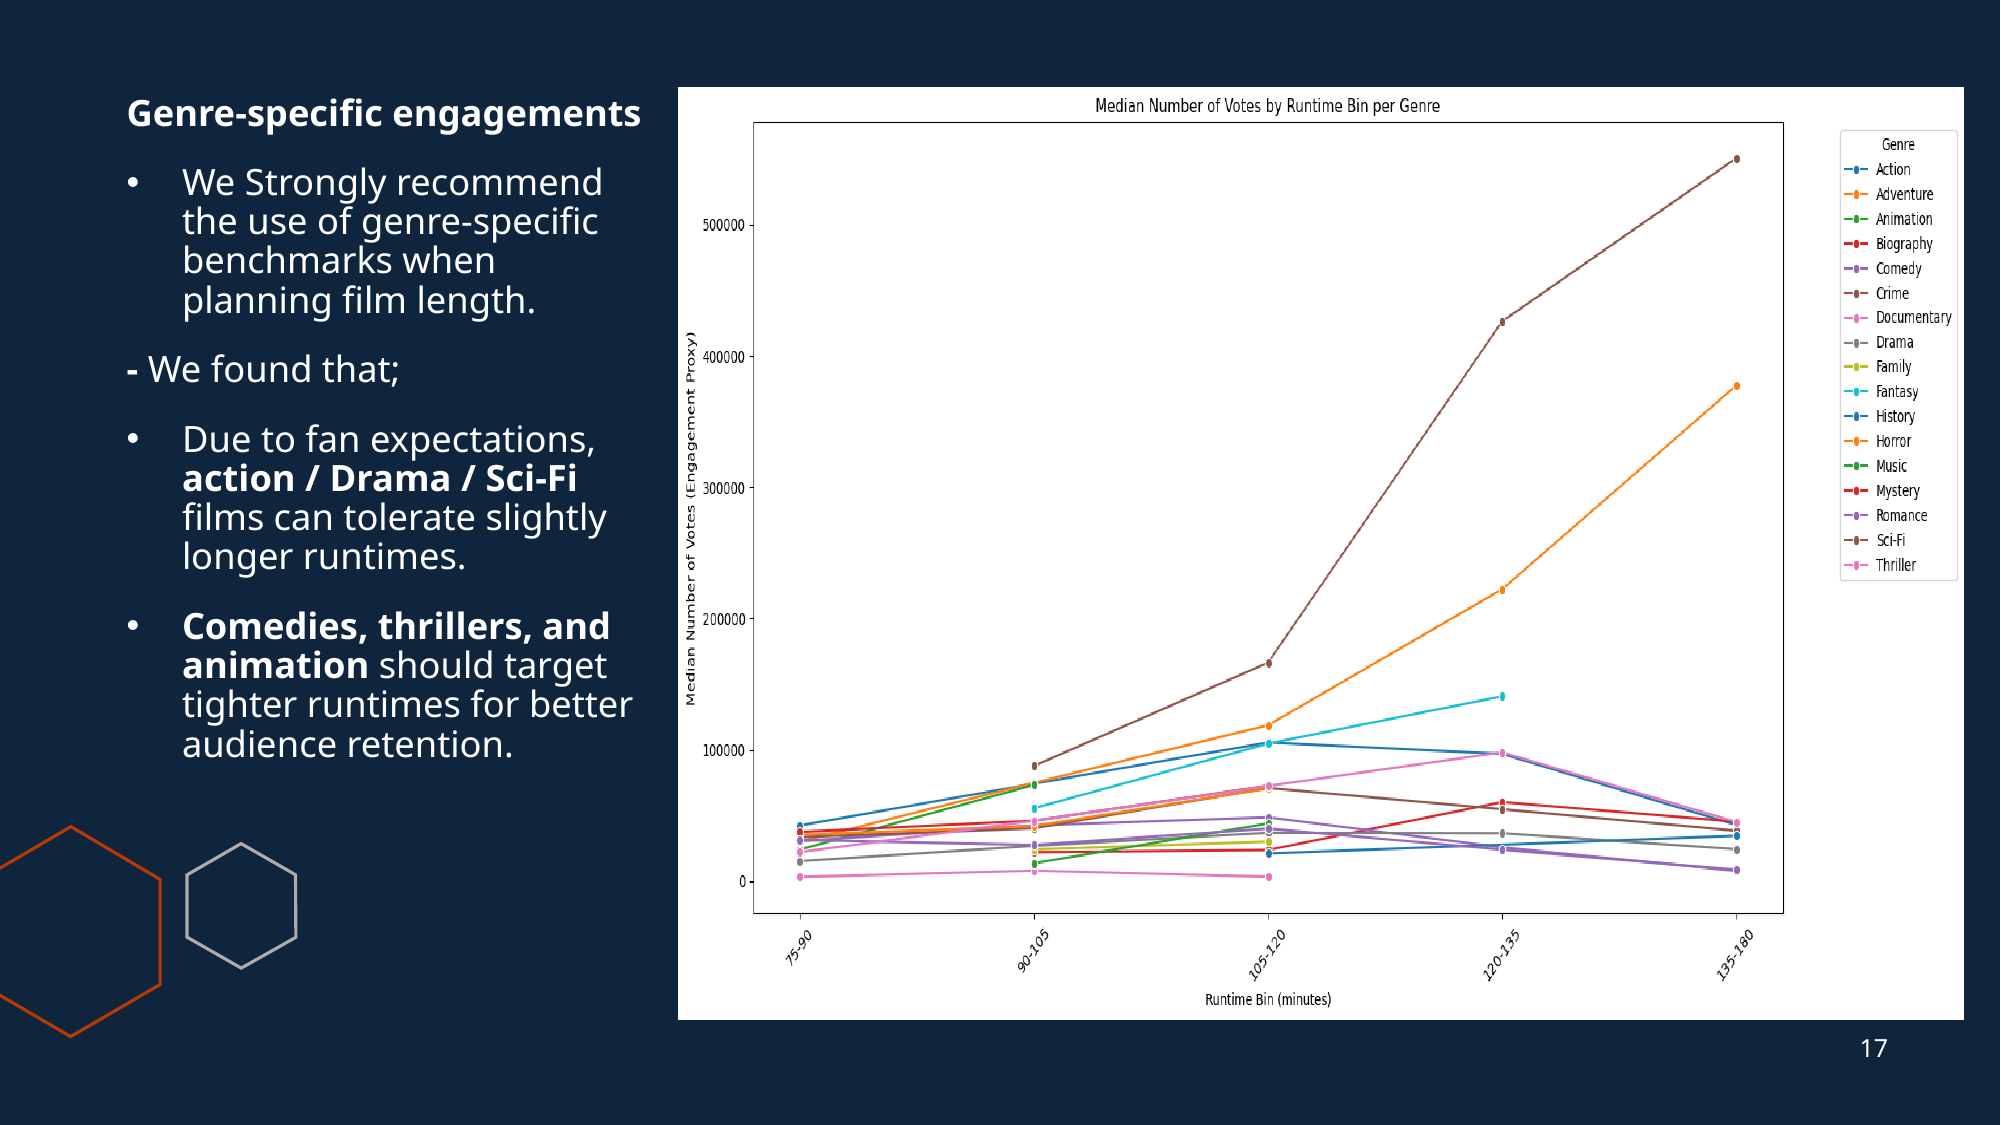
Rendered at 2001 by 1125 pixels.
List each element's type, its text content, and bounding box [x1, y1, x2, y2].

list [678, 87, 1964, 1020]
list Genre-specific engagements We Strongly recommend the use of genre-specific benchmarks when planning film length. - We found that; Due to fan expectations, action / Drama / Sci-Fi films can tolerate slightly longer runtimes. Comedies, thrillers, and animation should target tighter runtimes for better audience retention. [111, 87, 659, 830]
slide_number 17 [1836, 1020, 1912, 1080]
